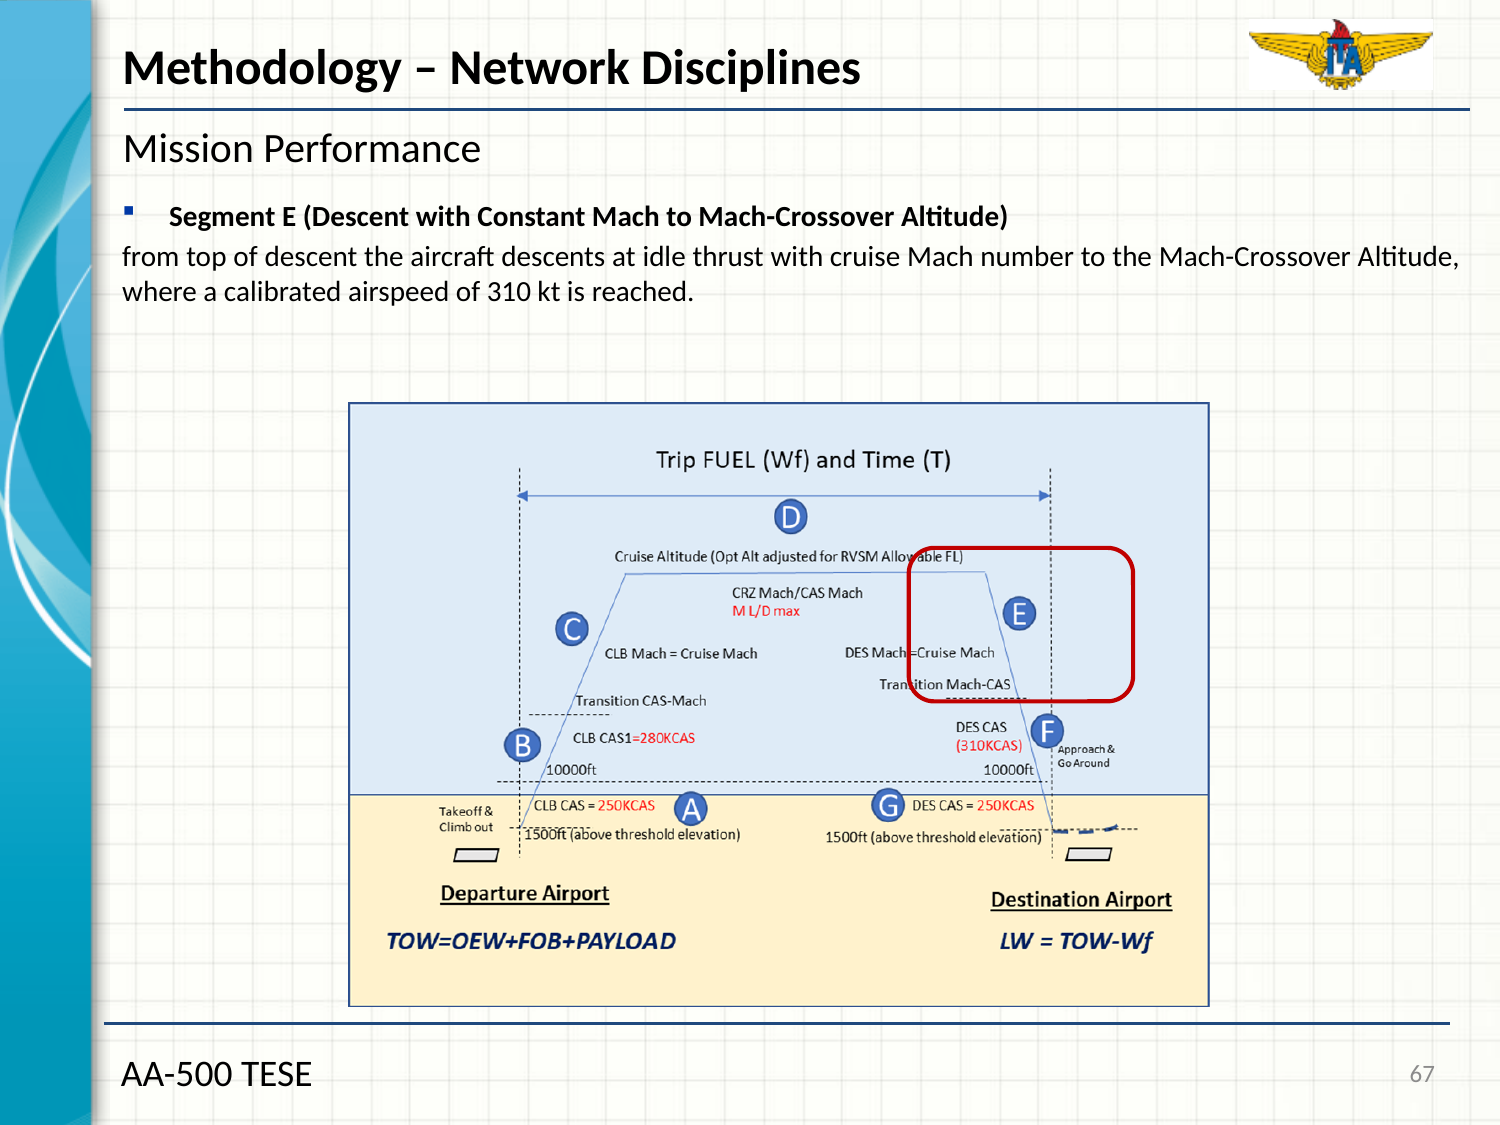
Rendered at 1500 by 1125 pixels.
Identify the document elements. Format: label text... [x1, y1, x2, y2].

text_box Methodology – Network Disciplines [107, 27, 975, 102]
text_box Segment E (Descent with Constant Mach to Mach-Crossover Altitude) from top of descent the aircraft descents at idle thrust with cruise Mach number to the Mach-Crossover Altitude, where a calibrated airspeed of 310 kt is reached. [107, 189, 1476, 356]
picture [0, 0, 1500, 1125]
slide_number 67 [1100, 1042, 1450, 1103]
text_box Mission Performance [108, 113, 758, 179]
